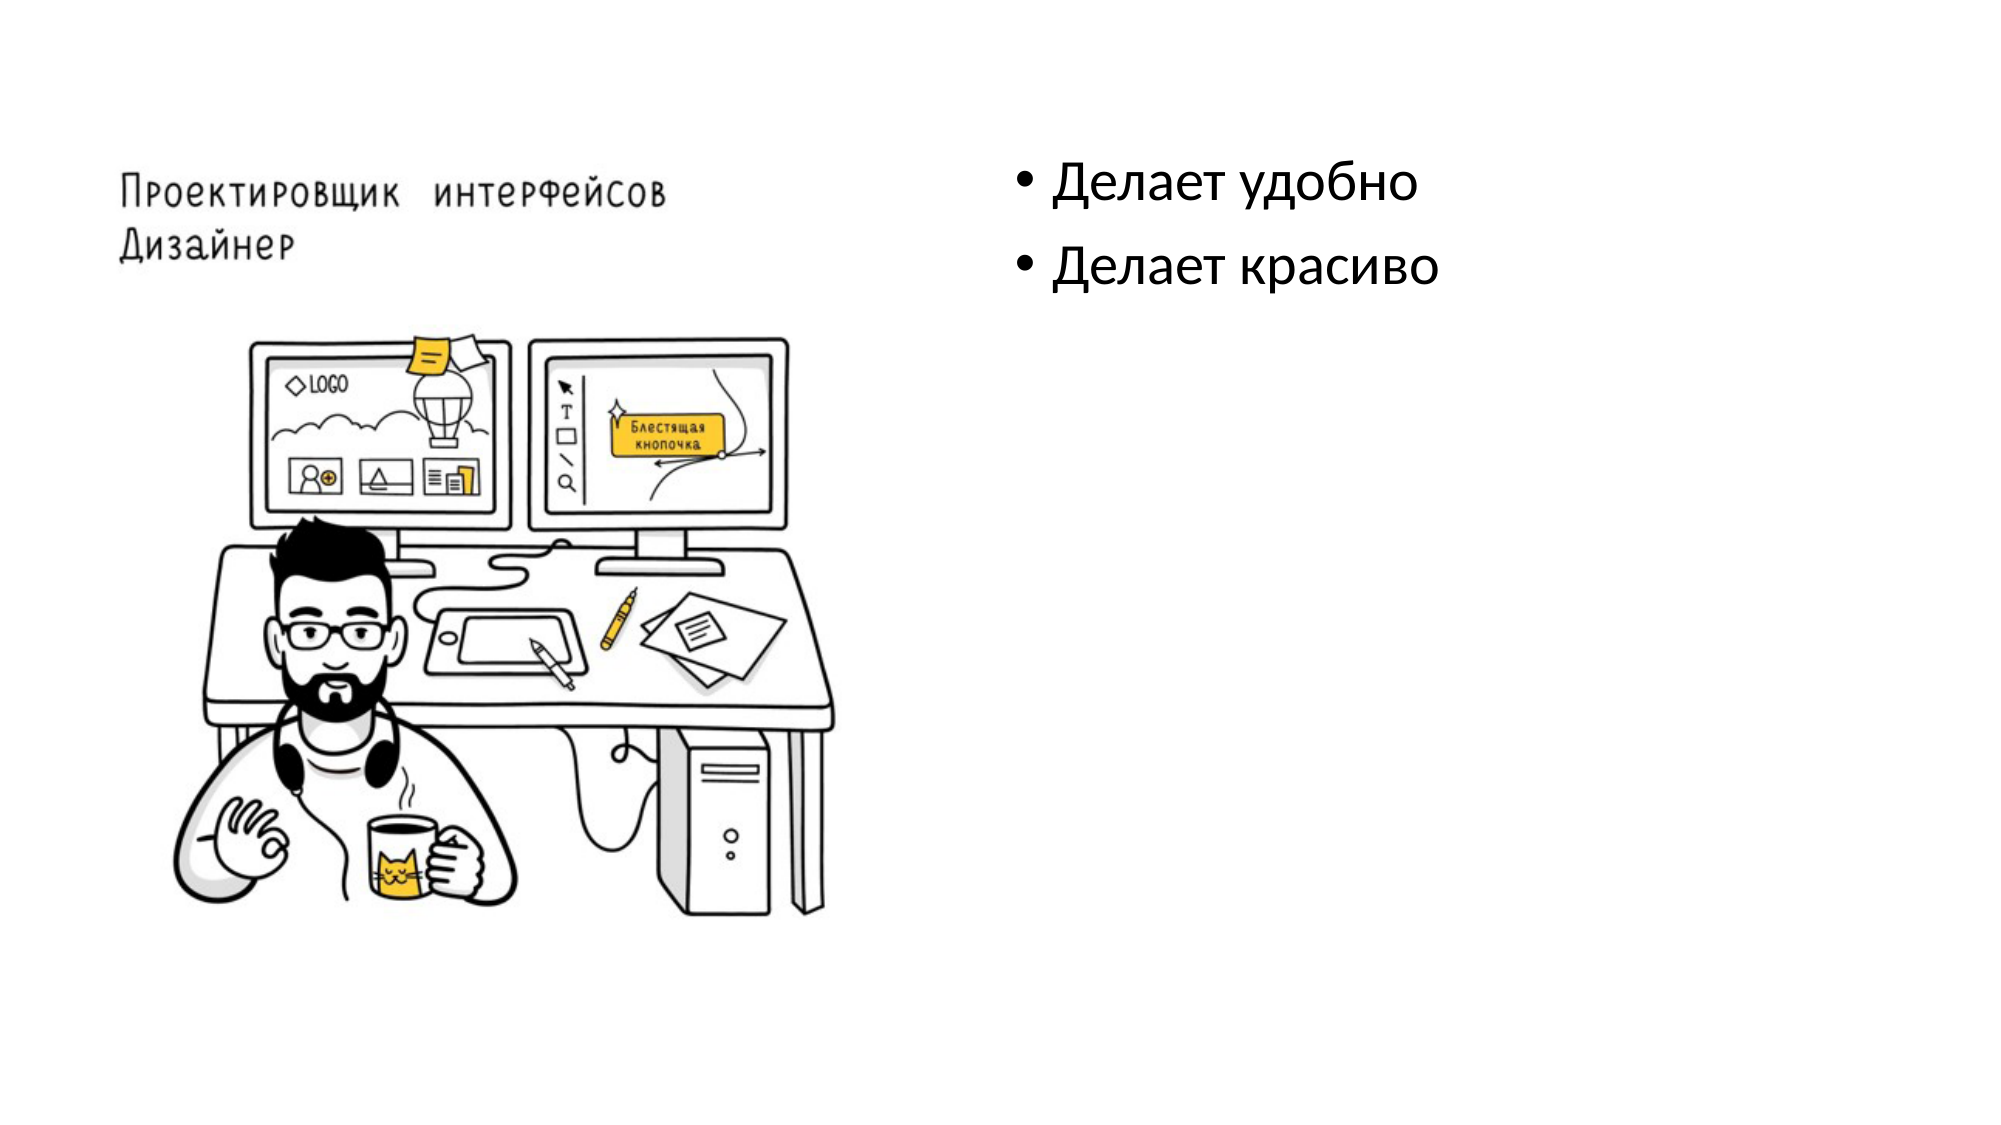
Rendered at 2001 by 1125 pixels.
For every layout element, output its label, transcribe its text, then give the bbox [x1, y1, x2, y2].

picture [97, 129, 879, 956]
list Делает удобно Делает красиво [999, 142, 1863, 1014]
